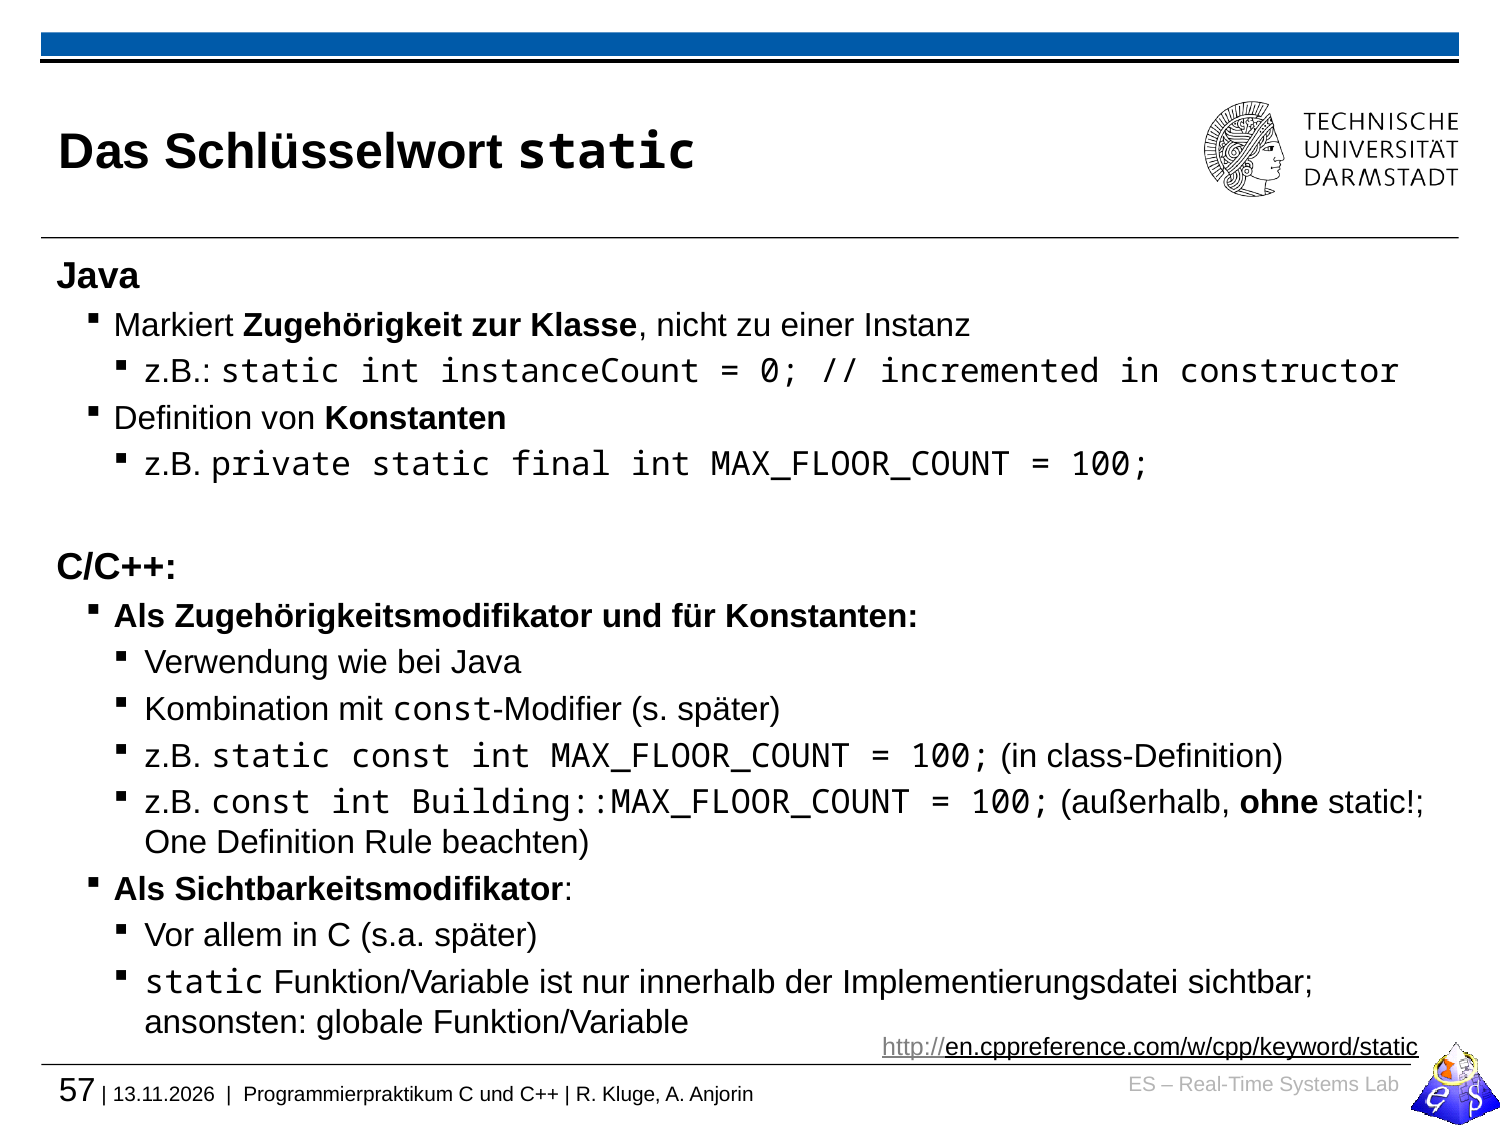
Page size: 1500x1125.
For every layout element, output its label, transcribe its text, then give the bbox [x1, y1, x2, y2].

text_box http://en.cppreference.com/w/cpp/keyword/static [690, 1025, 1441, 1068]
list Java Markiert Zugehörigkeit zur Klasse, nicht zu einer Instanz z.B.: static int instanceCount = 0; // incremented in constructor Definition von Konstanten z.B. private static final int MAX_FLOOR_COUNT = 100; C/C++: Als Zugehörigkeitsmodifikator und für Konstanten: Verwendung wie bei Java Kombination mit const-Modifier (s. später) z.B. static const int MAX_FLOOR_COUNT = 100; (in class-Definition) z.B. const int Building::MAX_FLOOR_COUNT = 100; (außerhalb, ohne static!; One Definition Rule beachten) Als Sichtbarkeitsmodifikator: Vor allem in C (s.a. später) static Funktion/Variable ist nur innerhalb der Implementierungsdatei sichtbar; ansonsten: globale Funktion/Variable [41, 243, 1459, 1059]
picture [1411, 1041, 1500, 1125]
picture [1187, 84, 1483, 214]
title Das Schlüsselwort static [58, 80, 1187, 218]
